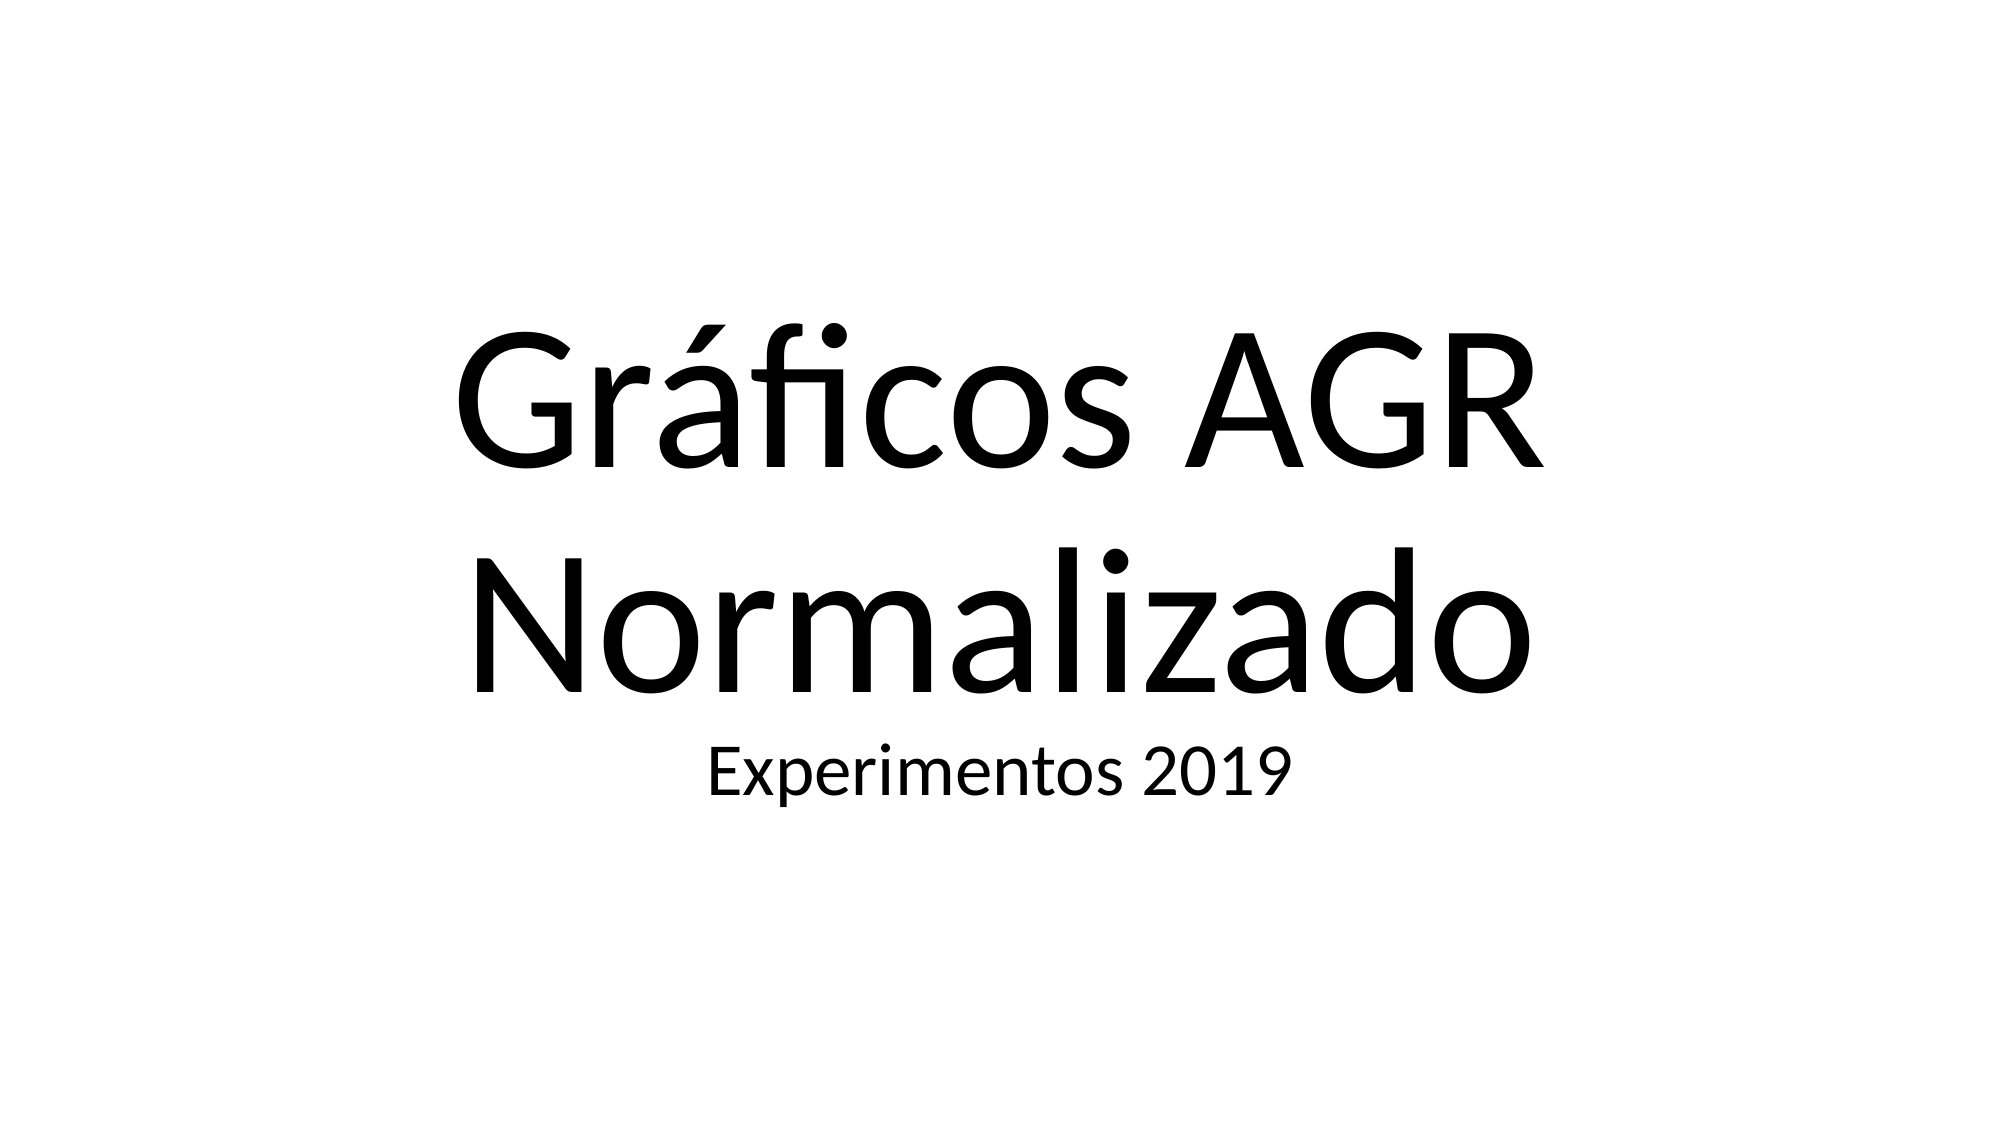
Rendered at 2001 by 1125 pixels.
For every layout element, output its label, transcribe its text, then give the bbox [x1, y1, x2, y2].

subtitle Experimentos 2019 [249, 722, 1750, 995]
title Gráficos AGR Normalizado [249, 315, 1750, 722]
